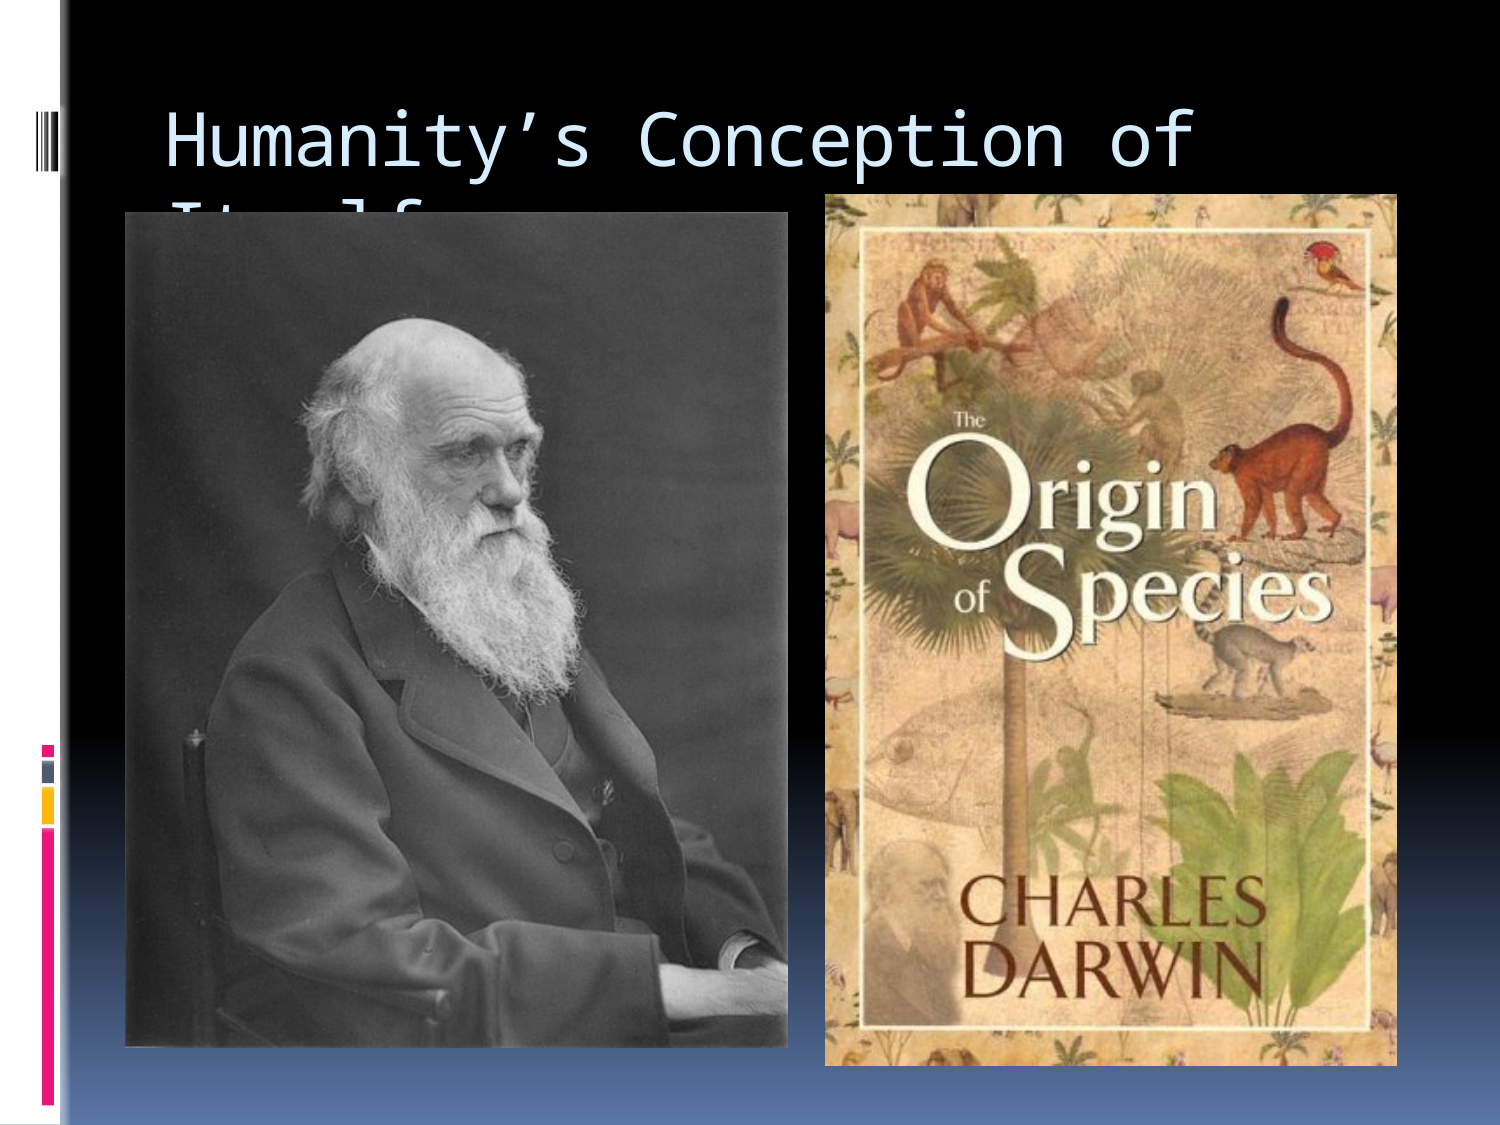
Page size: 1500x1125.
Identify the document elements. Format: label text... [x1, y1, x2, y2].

picture [124, 212, 788, 1048]
picture [824, 194, 1397, 1066]
title Humanity’s Conception of Itself [150, 83, 1425, 234]
